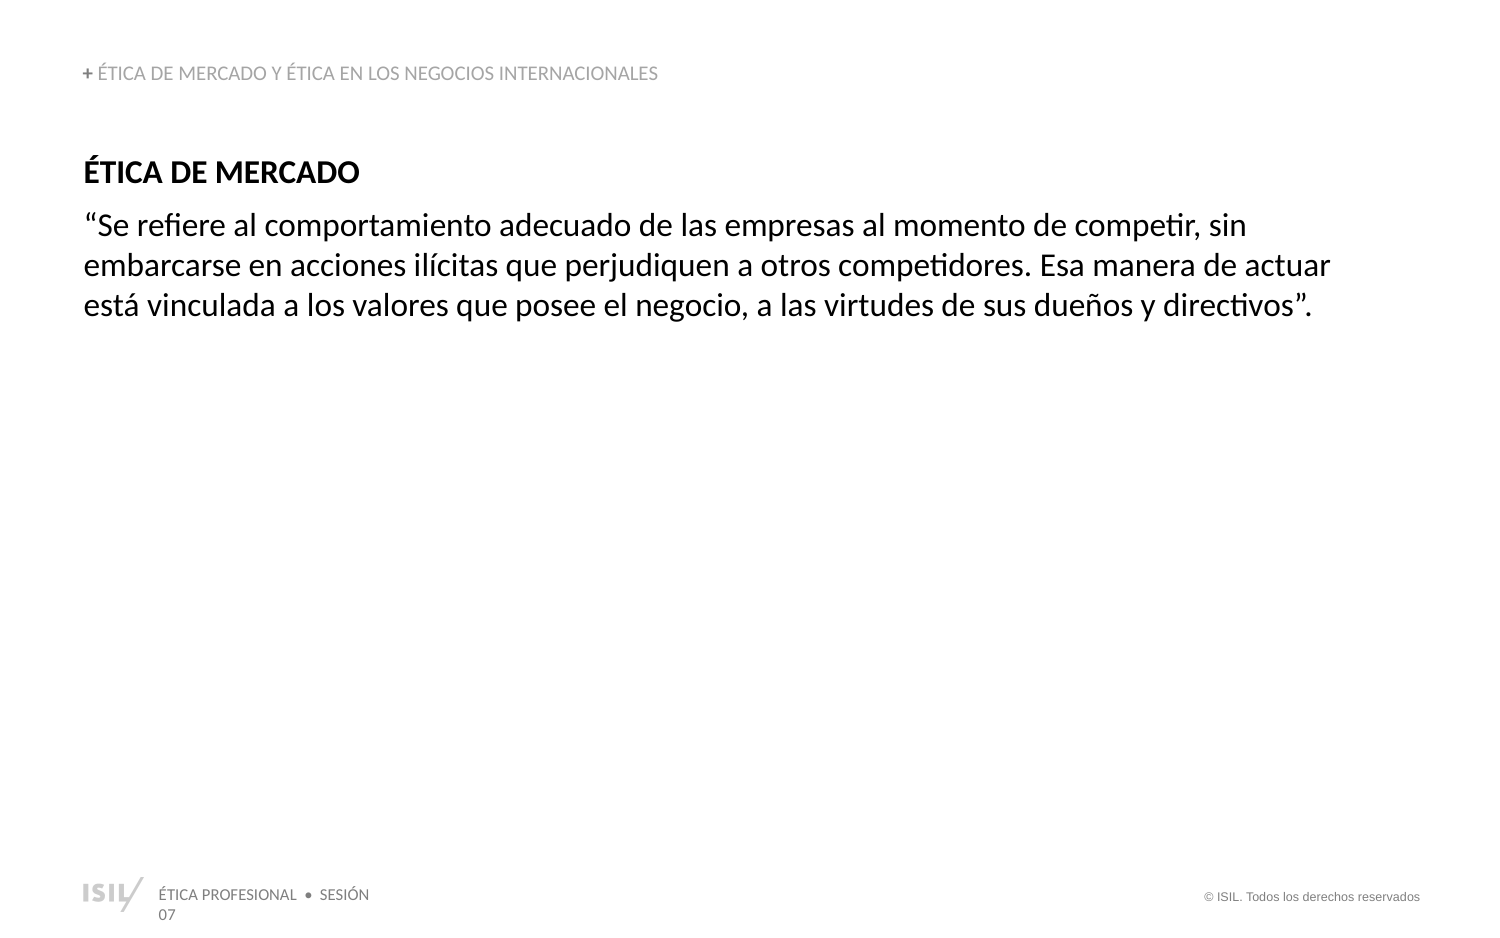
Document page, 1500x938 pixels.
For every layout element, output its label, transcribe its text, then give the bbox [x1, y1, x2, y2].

text_box ÉTICA DE MERCADO “Se refiere al comportamiento adecuado de las empresas al momento de competir, sin embarcarse en acciones ilícitas que perjudiquen a otros competidores. Esa manera de actuar está vinculada a los valores que posee el negocio, a las virtudes de sus dueños y directivos”. [83, 150, 1378, 363]
text_box + ÉTICA DE MERCADO Y ÉTICA EN LOS NEGOCIOS INTERNACIONALES [82, 62, 868, 85]
